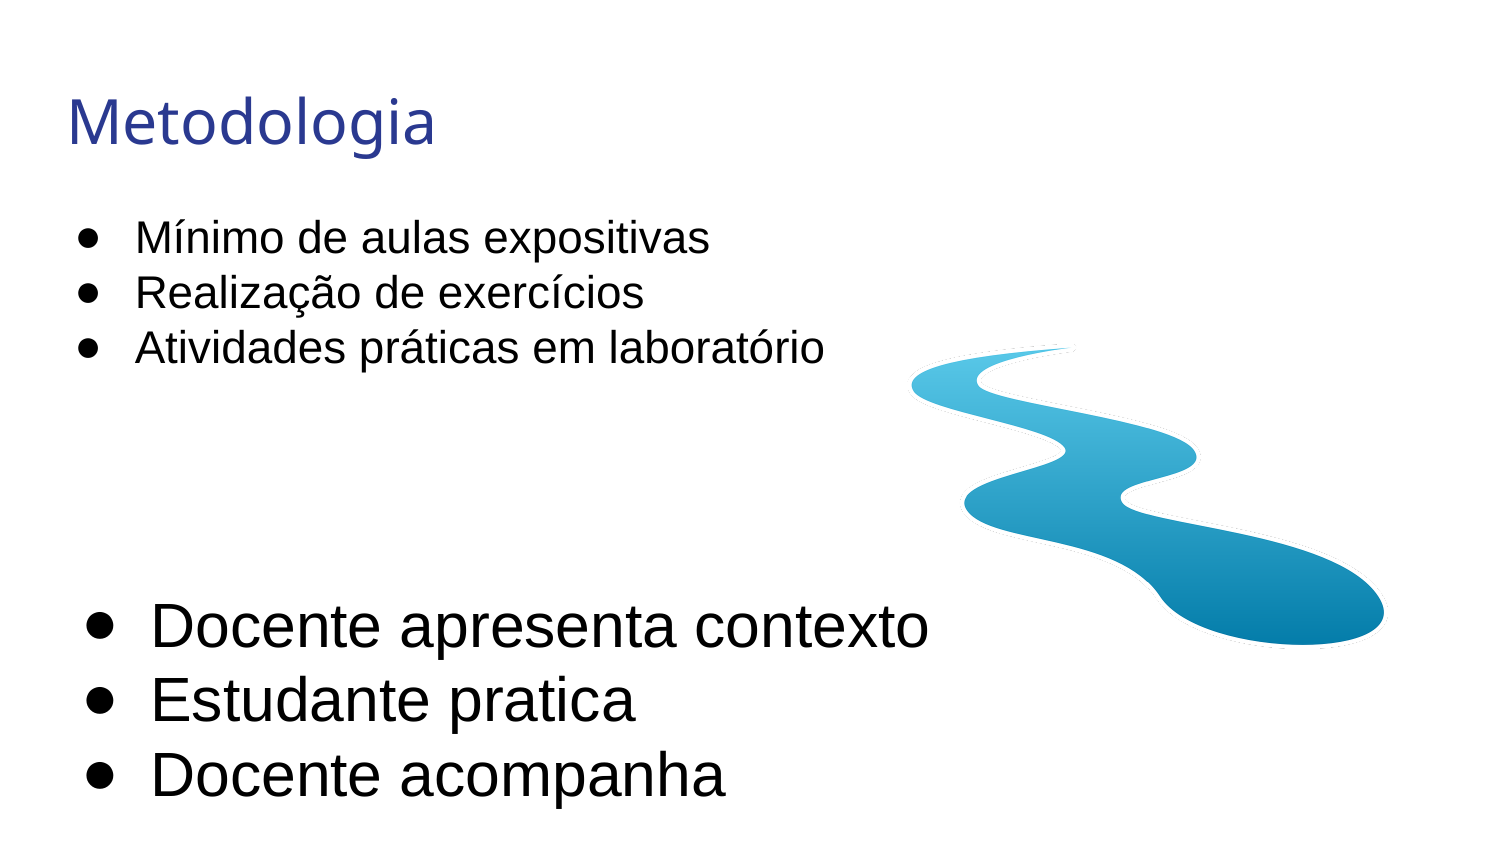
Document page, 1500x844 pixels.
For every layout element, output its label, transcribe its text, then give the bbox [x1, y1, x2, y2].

picture [906, 342, 1388, 649]
title Metodologia [51, 67, 1449, 167]
text_box Docente apresenta contexto Estudante pratica Docente acompanha [60, 569, 1307, 768]
text_box Mínimo de aulas expositivas Realização de exercícios Atividades práticas em laboratório [44, 192, 1292, 392]
